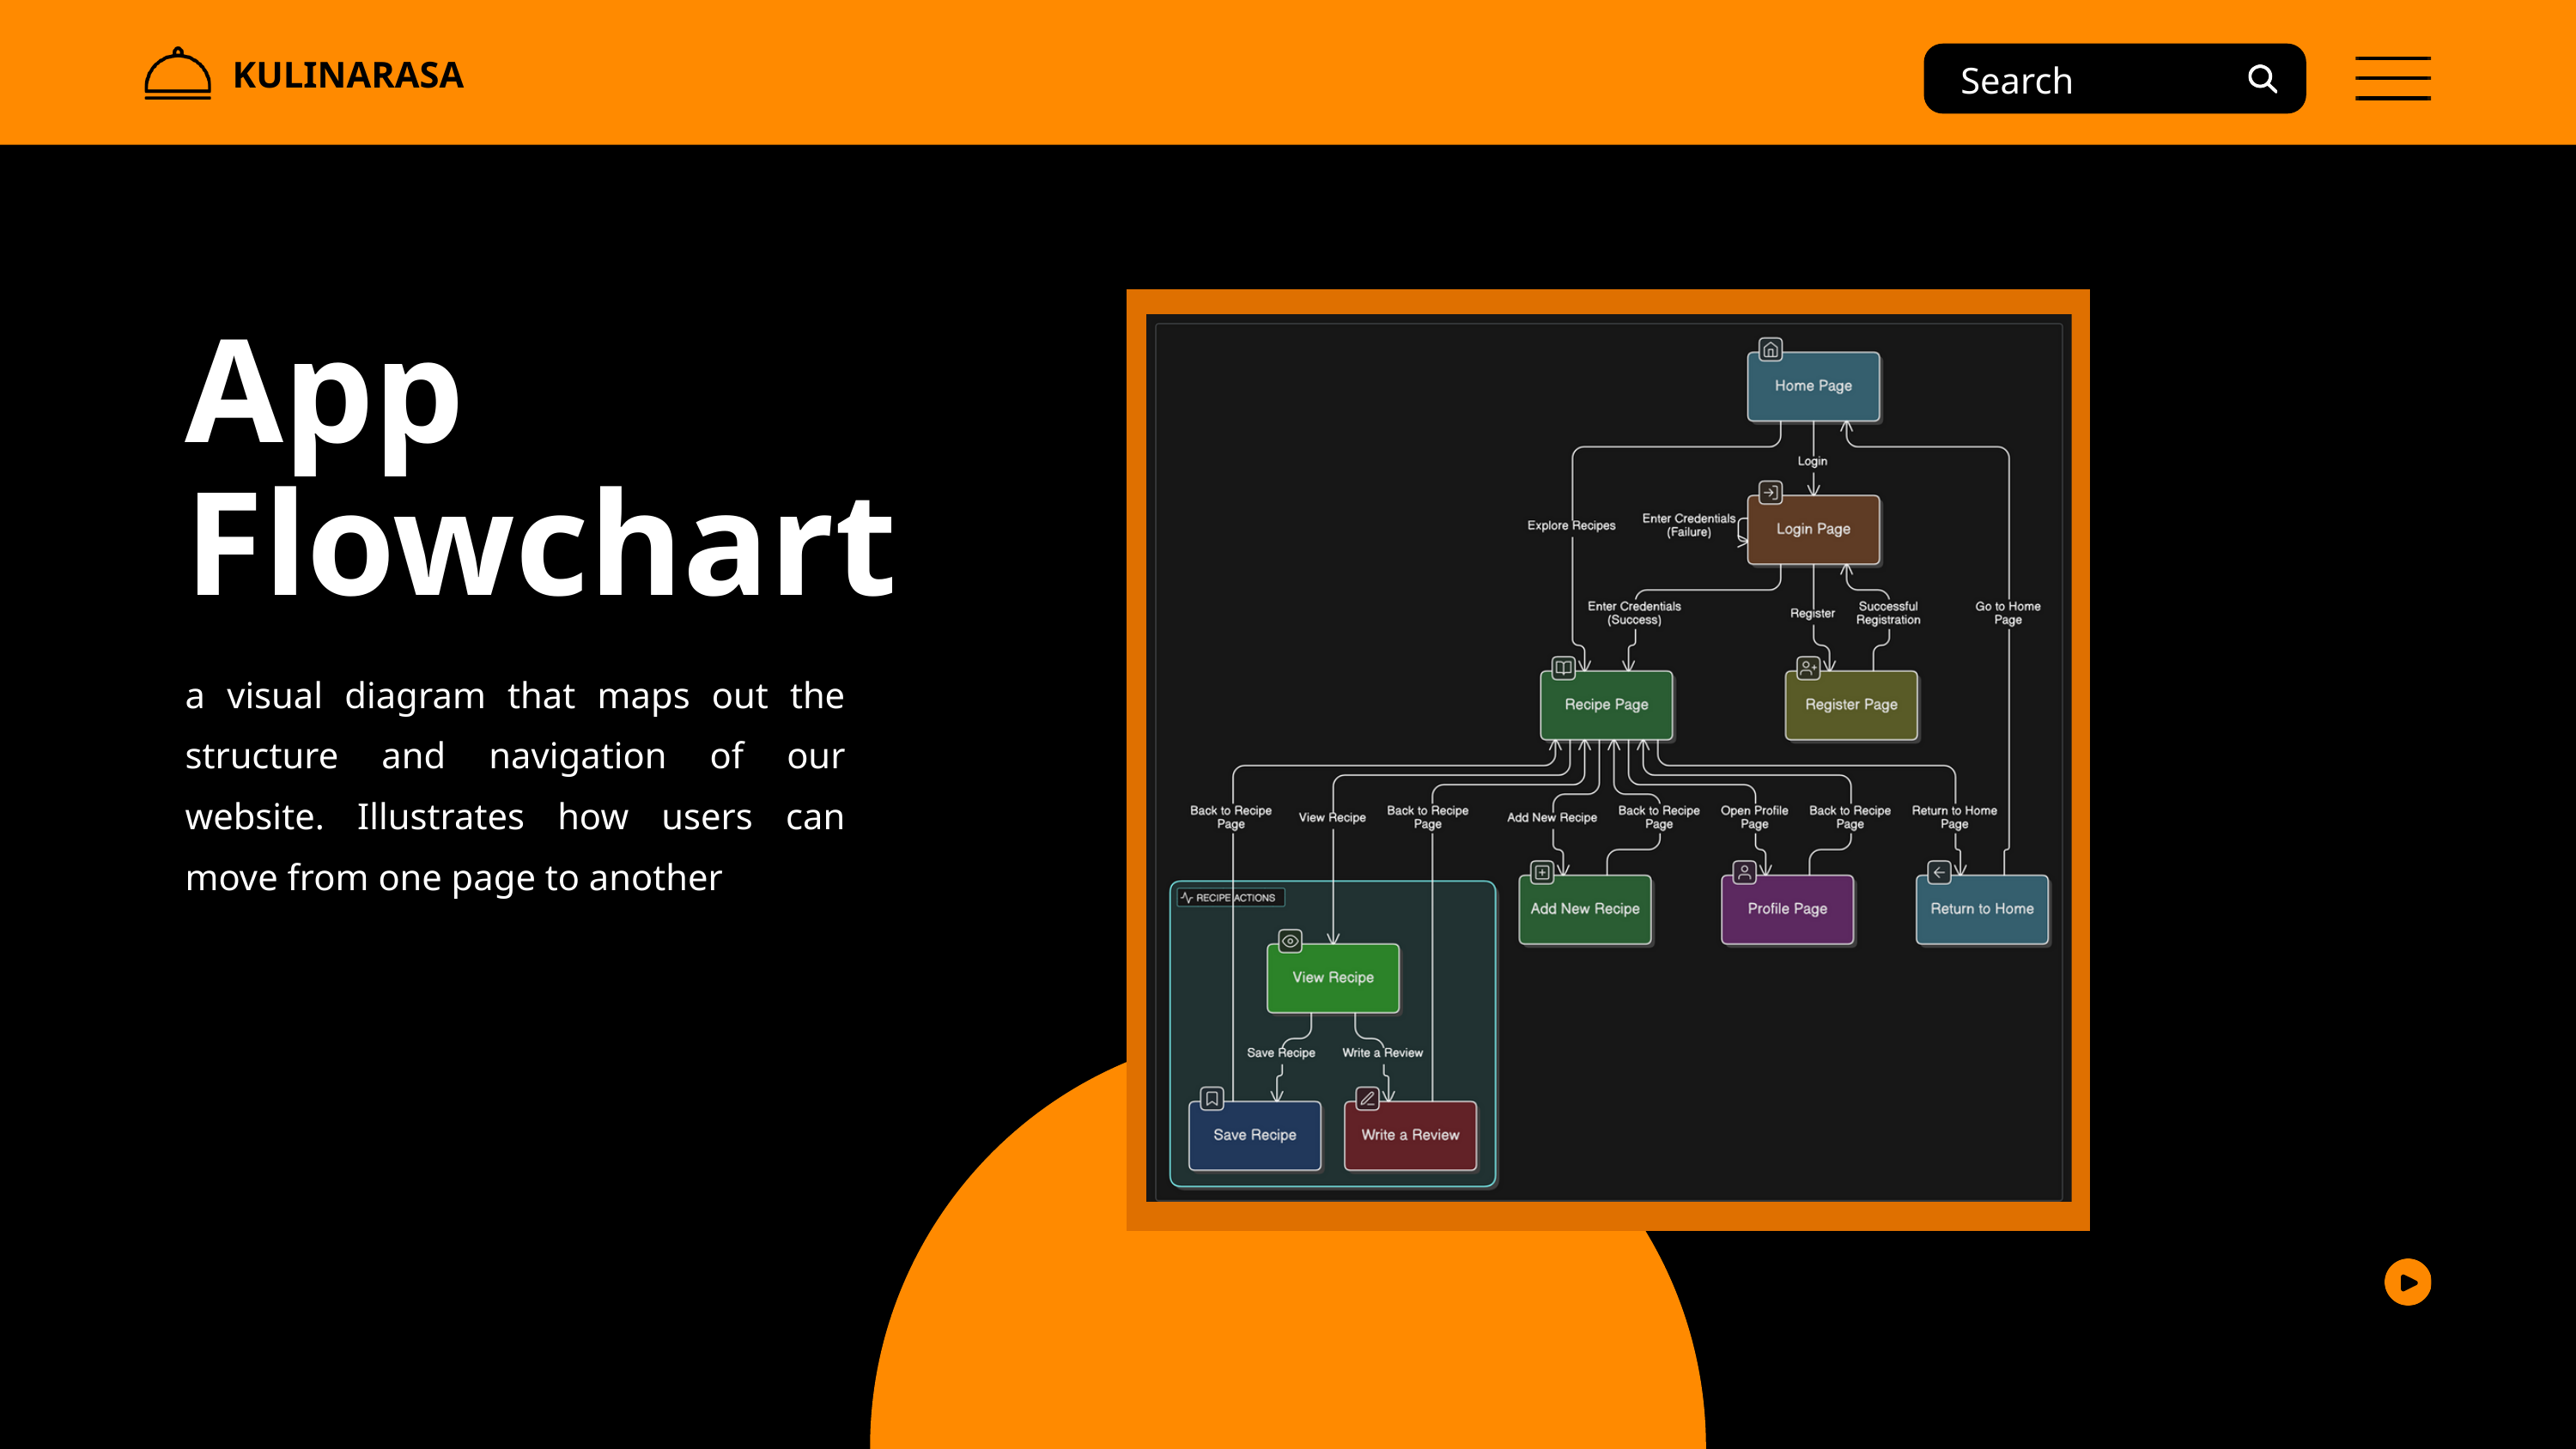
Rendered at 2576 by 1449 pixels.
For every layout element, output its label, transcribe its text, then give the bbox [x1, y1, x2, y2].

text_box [1923, 43, 2307, 114]
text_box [870, 1029, 1706, 1449]
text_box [0, 0, 2576, 145]
text_box [2385, 1258, 2432, 1307]
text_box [1126, 289, 2090, 1232]
text_box a visual diagram that maps out the structure and navigation of our website. Illustrates how users can move from one page to another [185, 654, 846, 898]
text_box App Flowchart [185, 318, 1121, 624]
